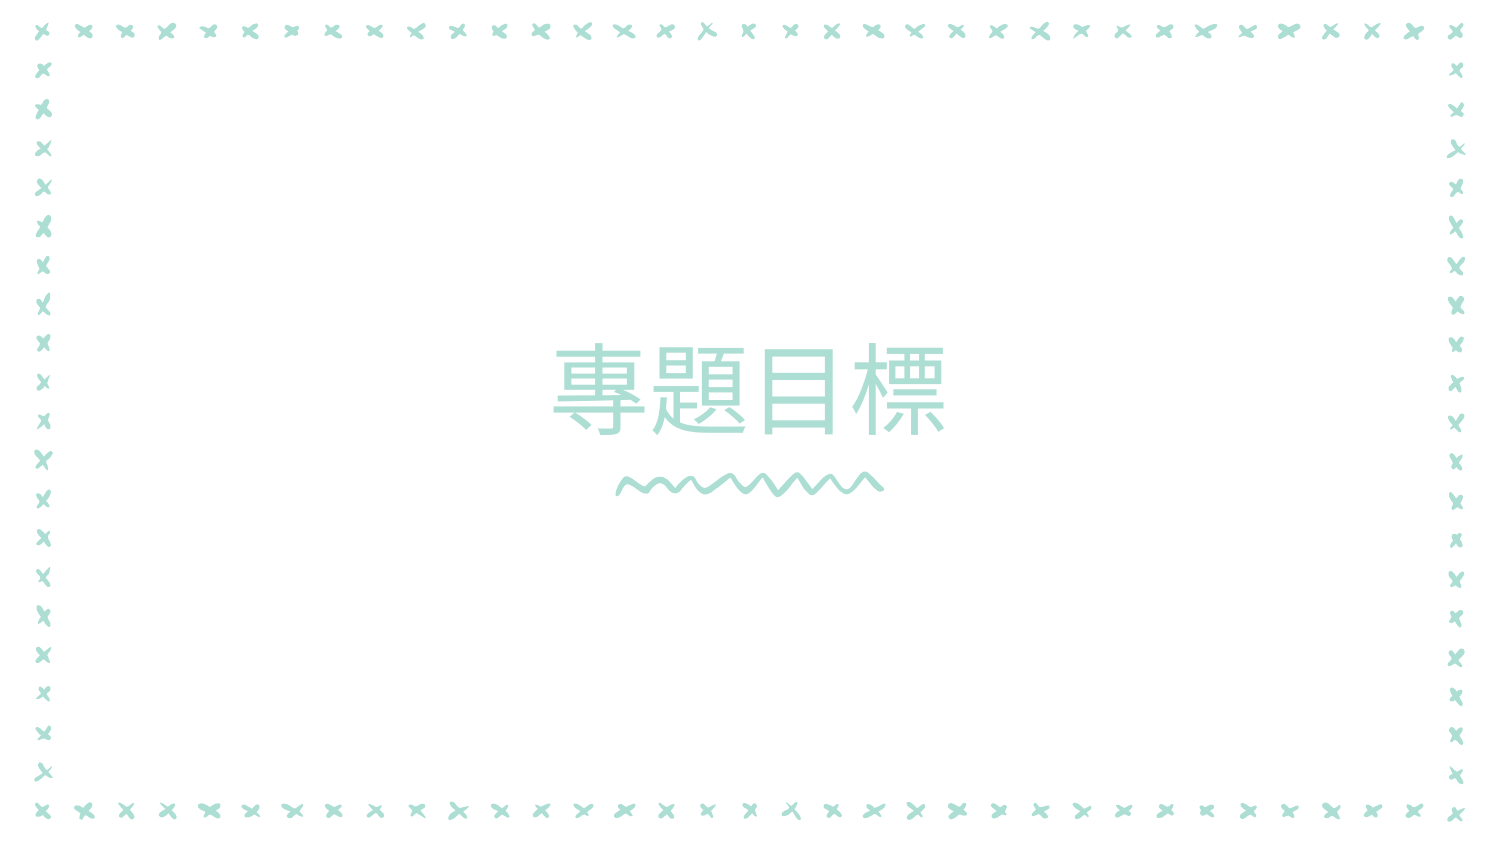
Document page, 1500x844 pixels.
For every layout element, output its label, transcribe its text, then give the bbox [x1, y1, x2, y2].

title 專題目標 [199, 272, 1301, 463]
